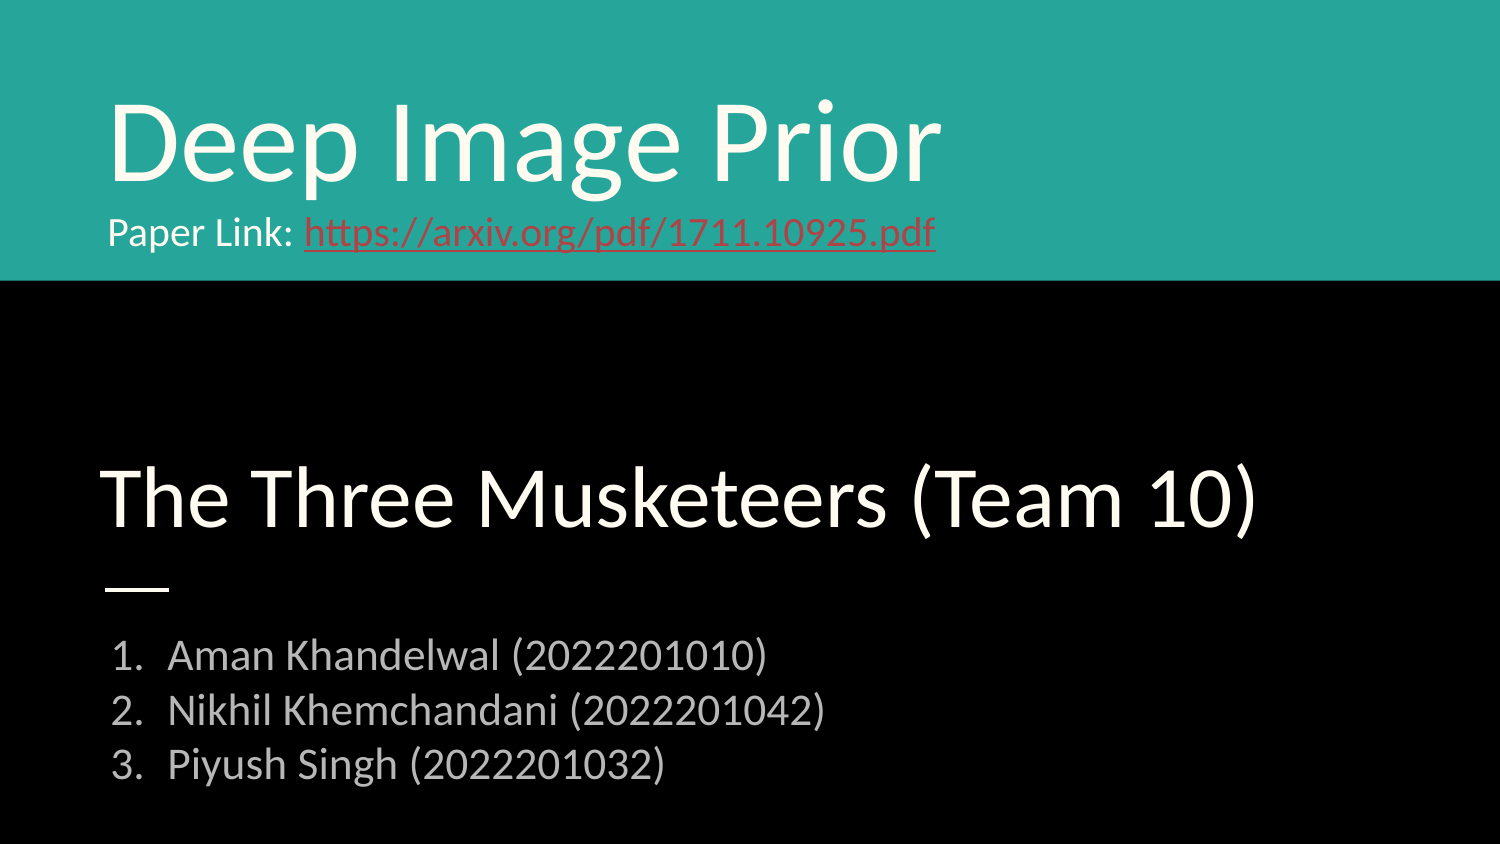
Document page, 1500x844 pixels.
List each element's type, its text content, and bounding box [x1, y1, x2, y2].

subtitle Aman Khandelwal (2022201010) Nikhil Khemchandani (2022201042) Piyush Singh (2022201032) [84, 610, 1416, 806]
text_box Deep Image Prior Paper Link: https://arxiv.org/pdf/1711.10925.pdf [92, 47, 1373, 271]
title The Three Musketeers (Team 10) [84, 310, 1416, 561]
